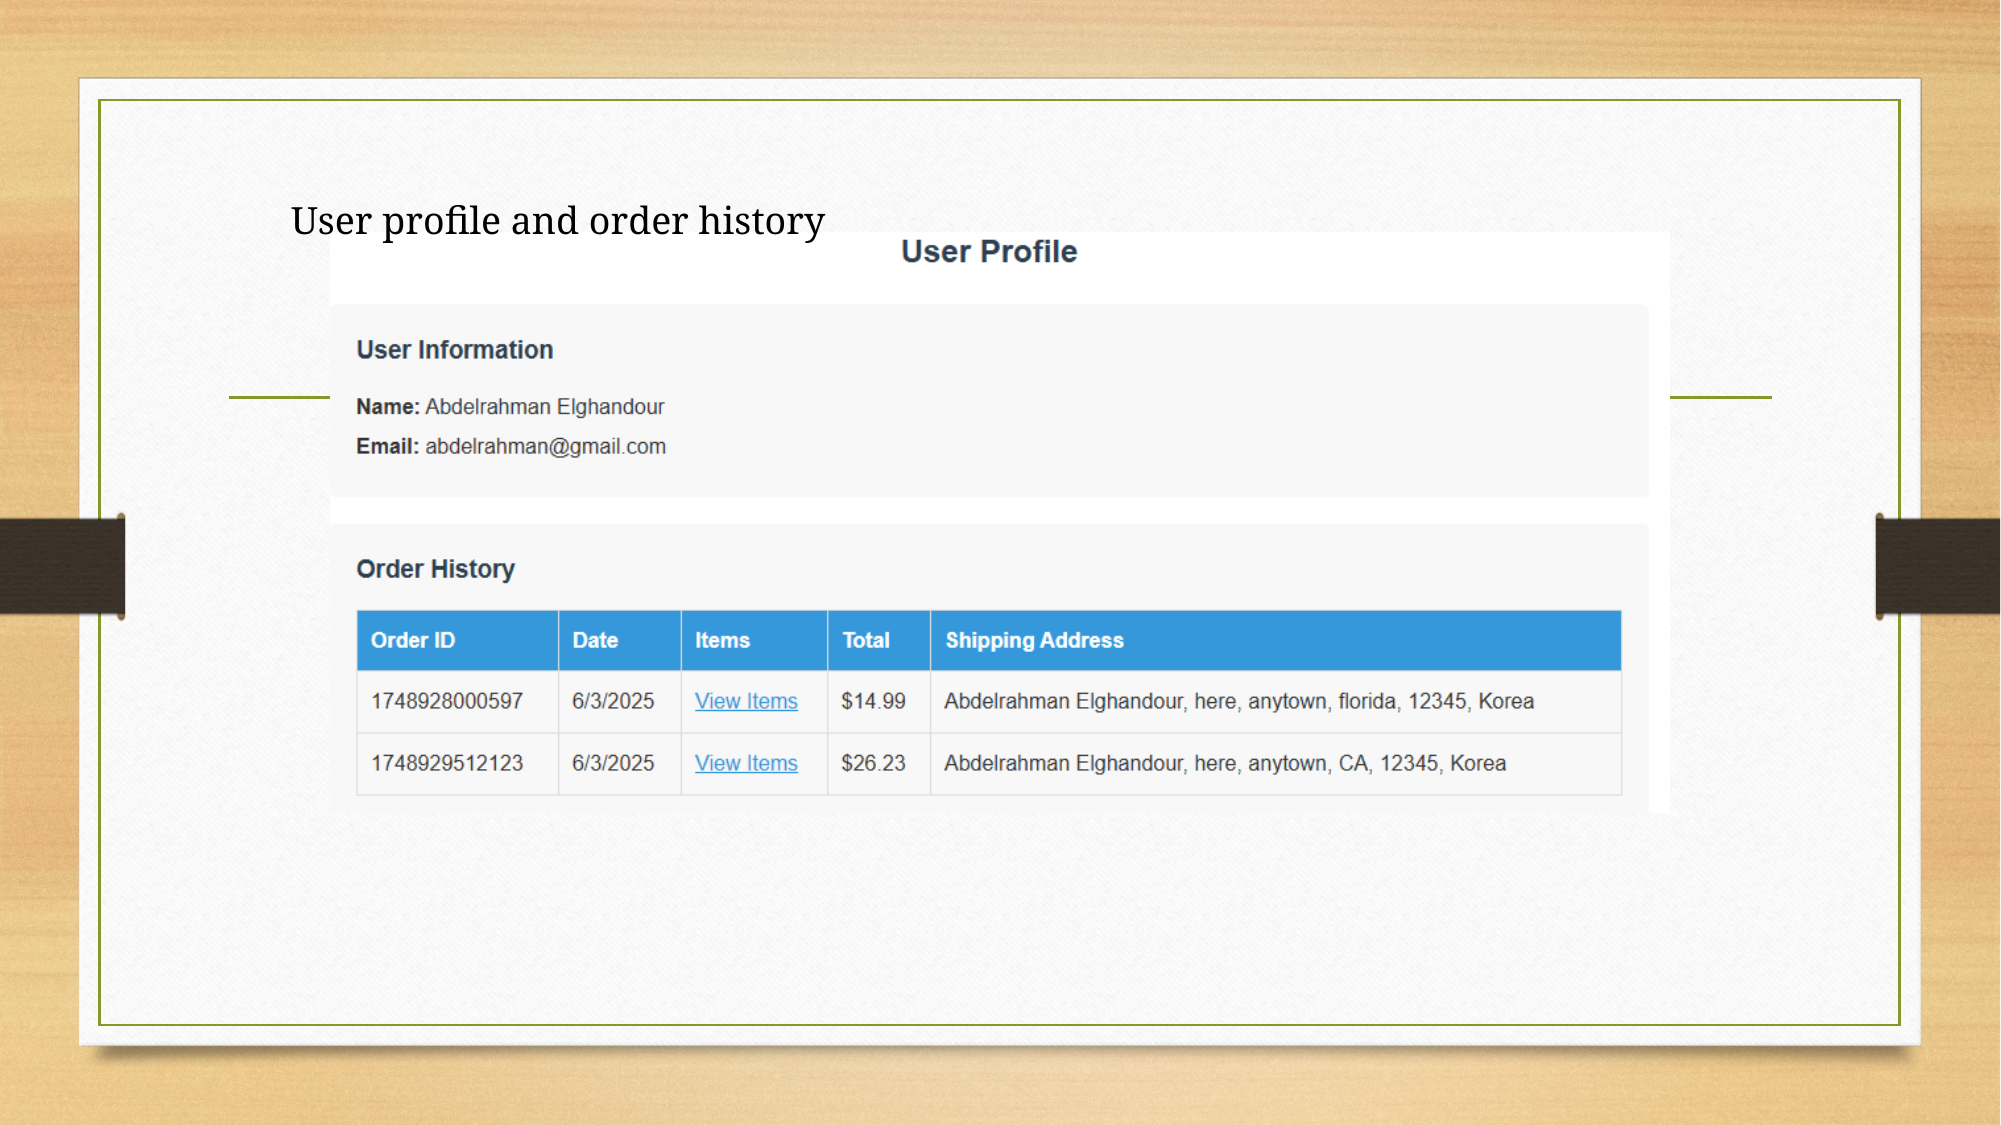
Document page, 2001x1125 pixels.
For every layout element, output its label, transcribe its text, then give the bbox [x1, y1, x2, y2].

picture [0, 0, 2001, 1125]
text_box User profile and order history [276, 189, 841, 250]
